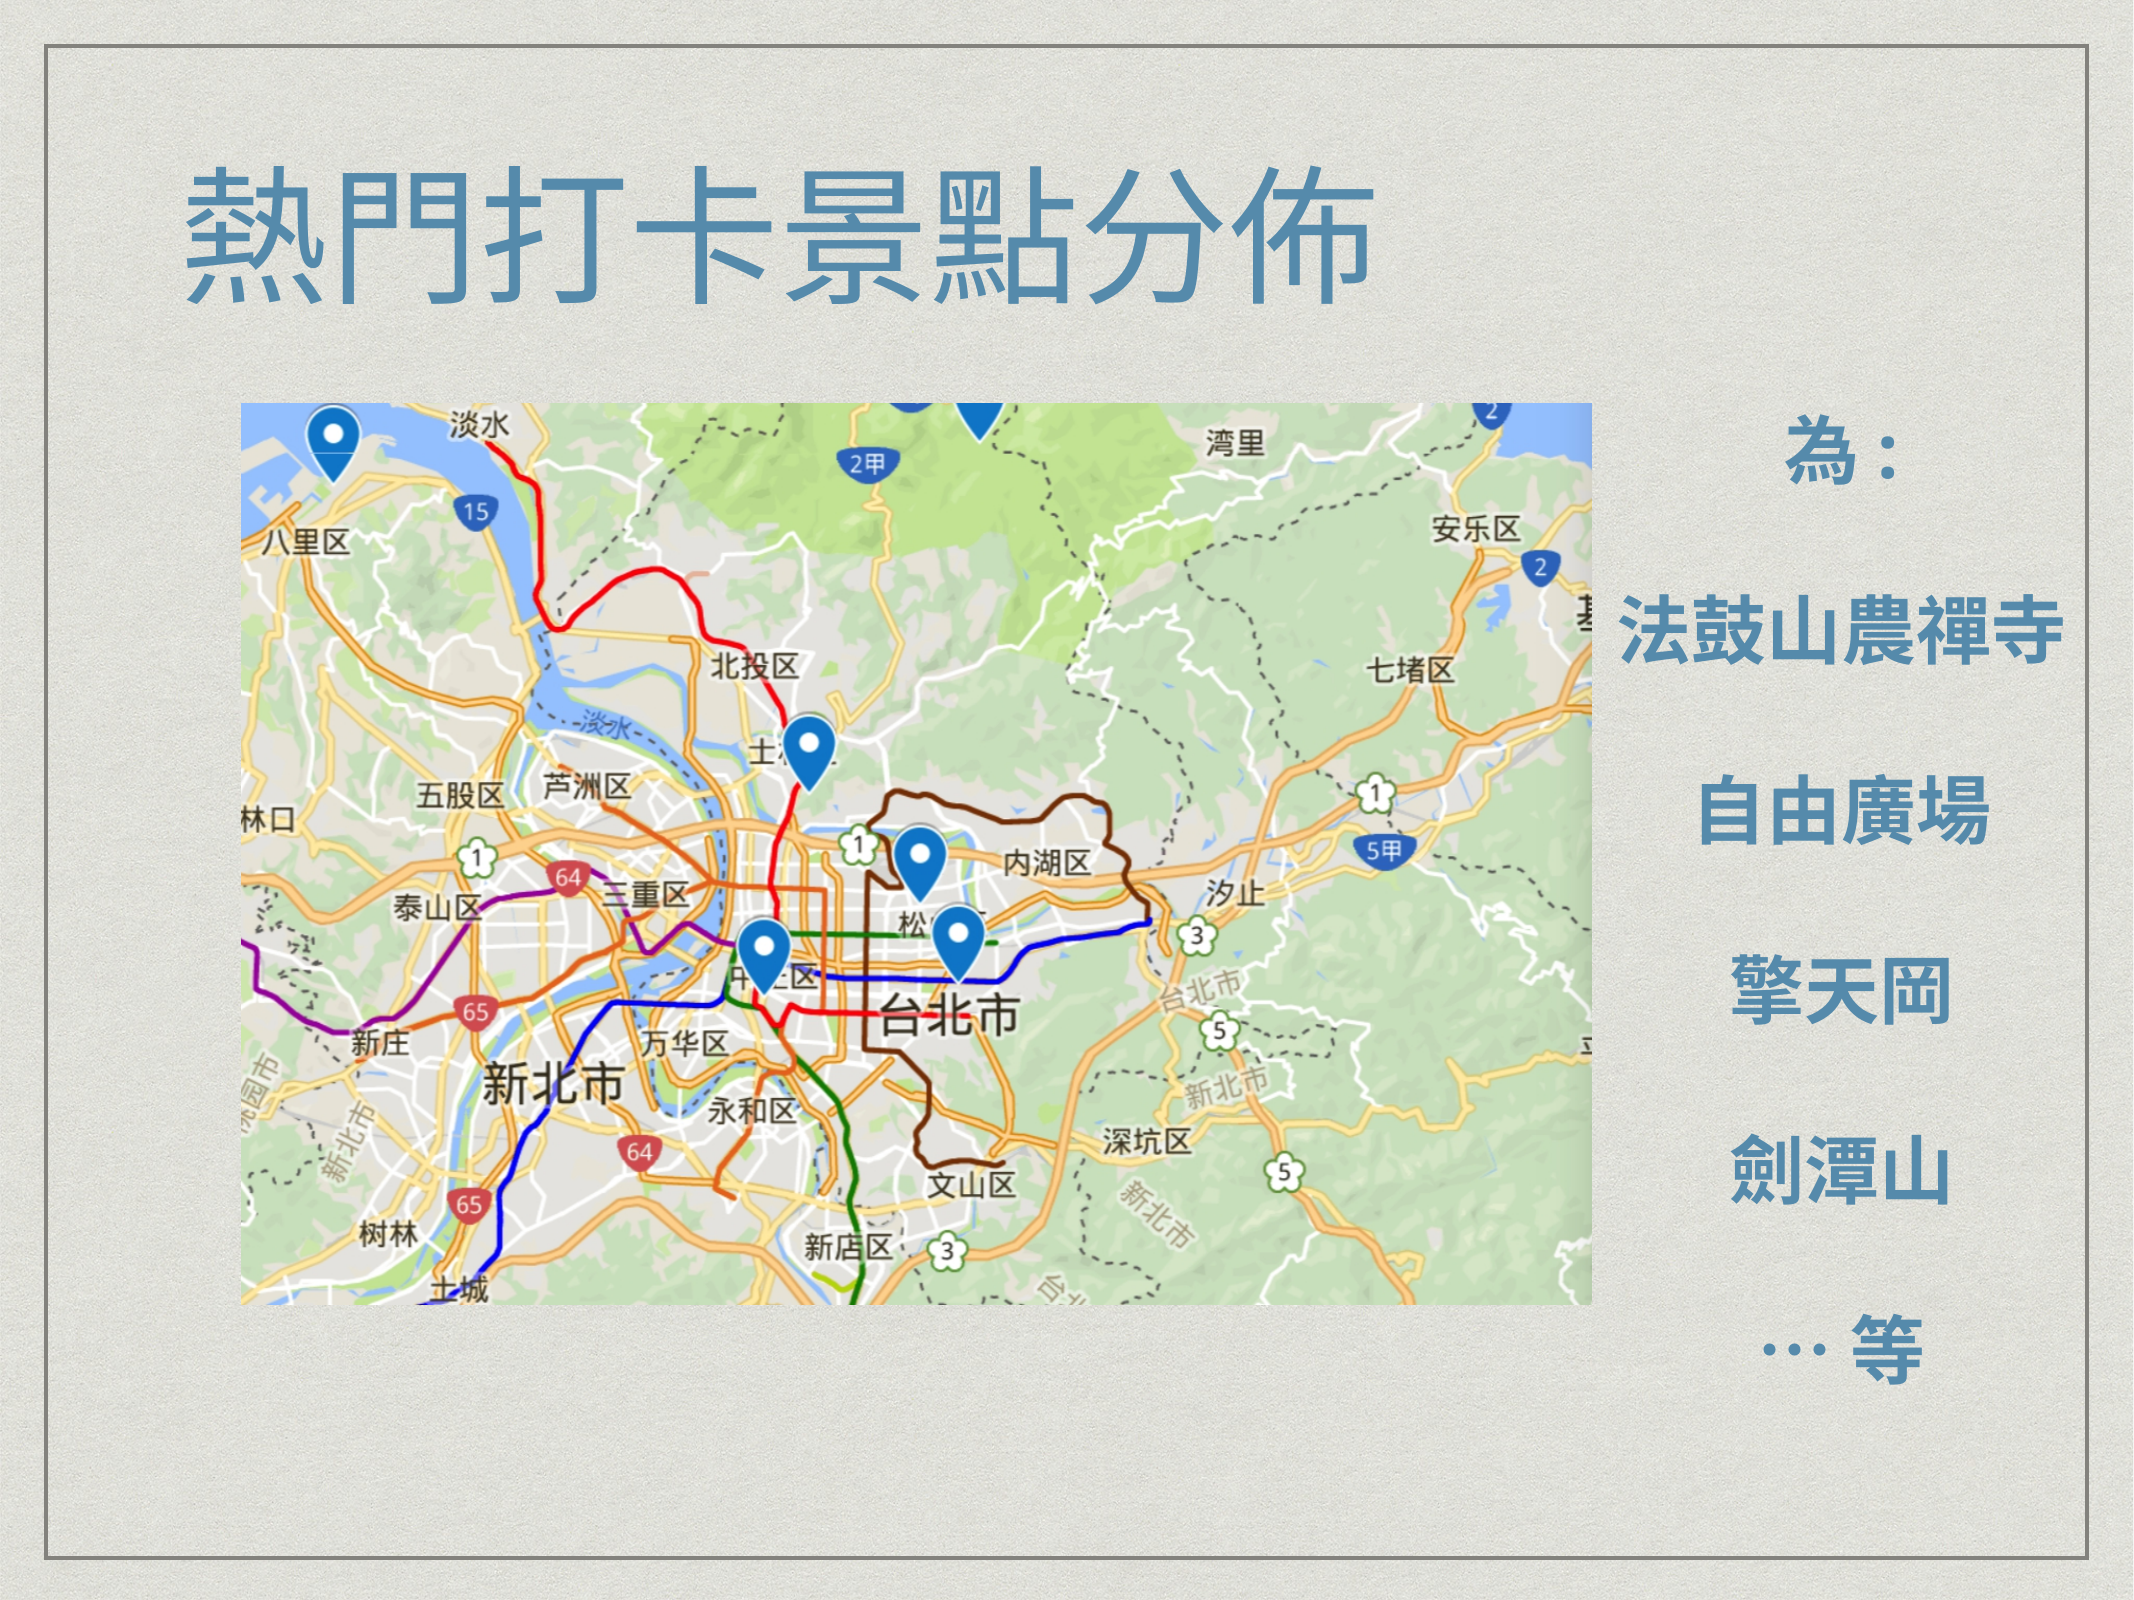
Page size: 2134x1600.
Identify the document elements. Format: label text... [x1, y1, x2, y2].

text_box 為: 法鼓山農禪寺 自由廣場 擎天岡 劍潭山 …等 [1608, 305, 2075, 1403]
title 熱門打卡景點分佈 [170, 43, 1963, 445]
picture [0, 0, 2134, 1600]
